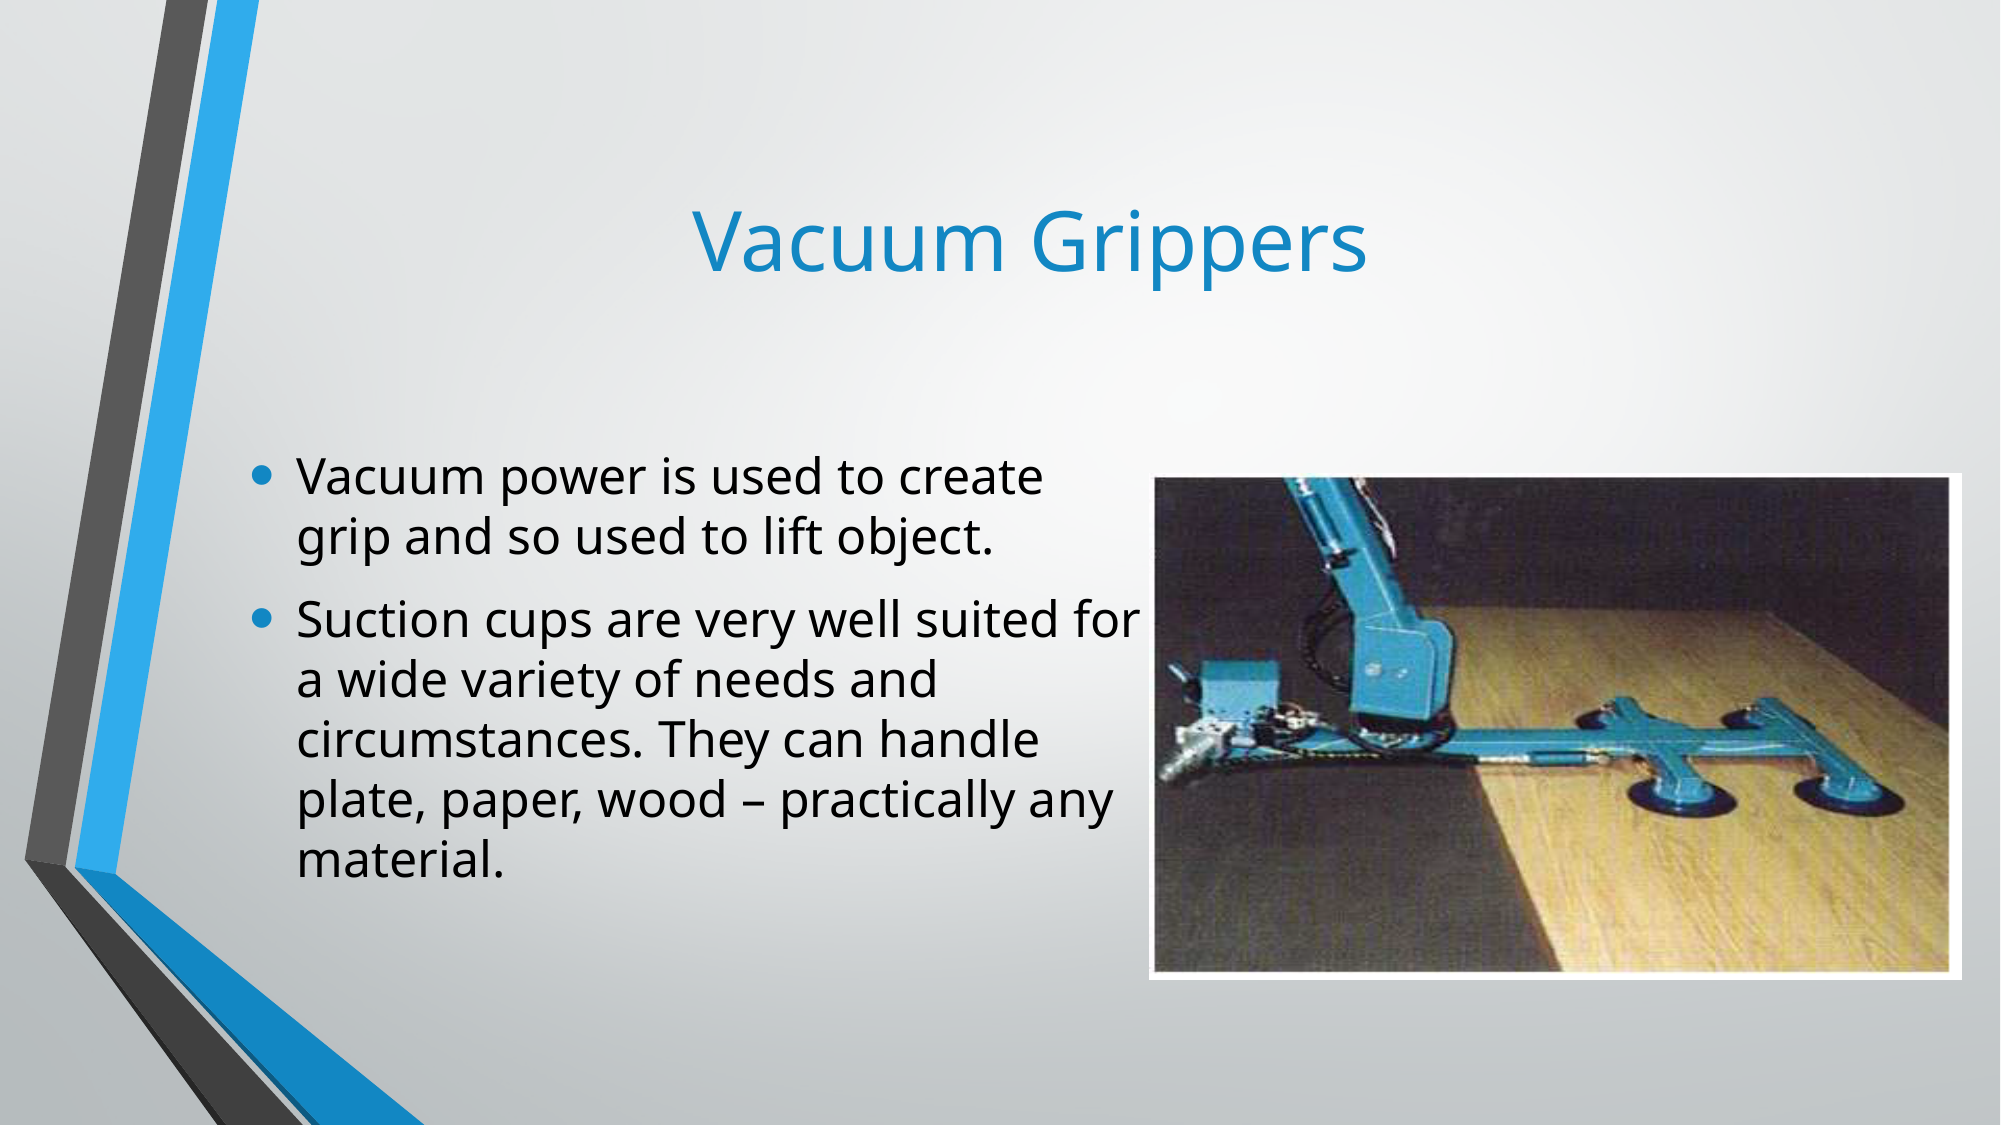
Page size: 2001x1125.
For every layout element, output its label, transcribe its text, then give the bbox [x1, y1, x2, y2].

list Vacuum power is used to create grip and so used to lift object. Suction cups are very well suited for a wide variety of needs and circumstances. They can handle plate, paper, wood – practically any material. [234, 450, 1161, 964]
title Vacuum Grippers [209, 94, 1854, 382]
picture [1149, 472, 1963, 980]
